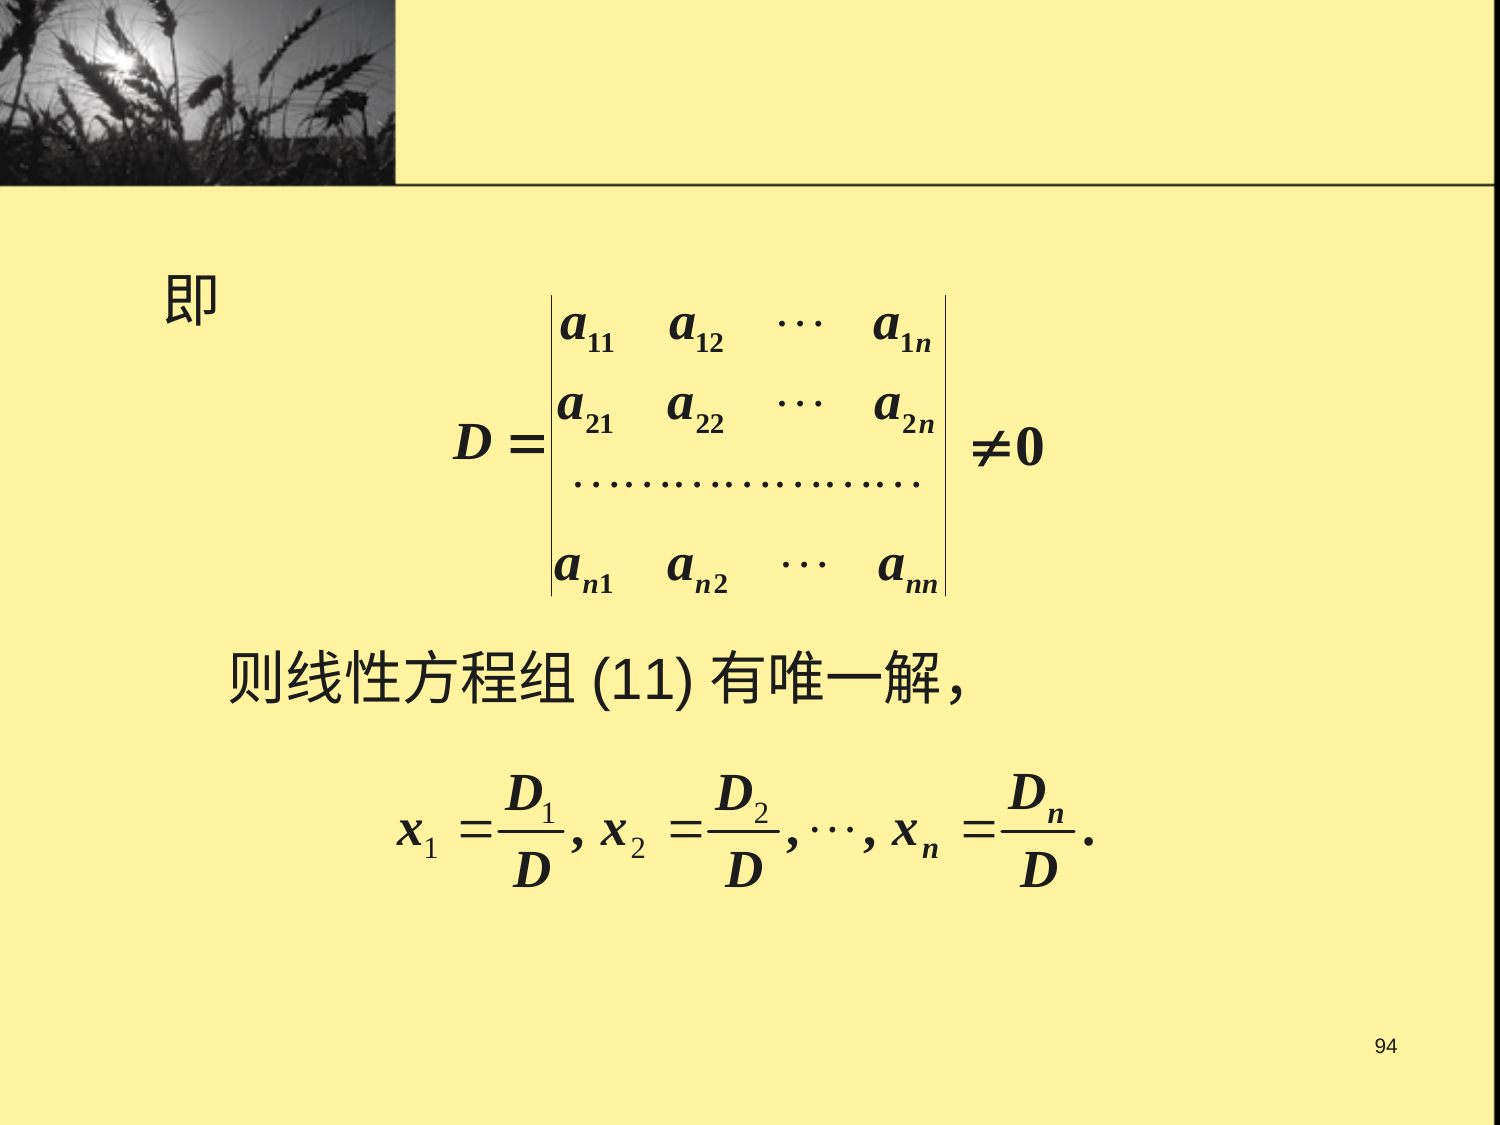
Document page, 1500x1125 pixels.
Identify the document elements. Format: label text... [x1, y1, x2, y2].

text_box 则线性方程组(11)有唯一解， [171, 634, 1058, 719]
picture [0, 0, 1500, 1125]
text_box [383, 753, 1105, 896]
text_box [964, 420, 1046, 471]
slide_number 94 [1200, 1025, 1413, 1100]
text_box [447, 291, 951, 601]
text_box 即 [147, 255, 236, 341]
